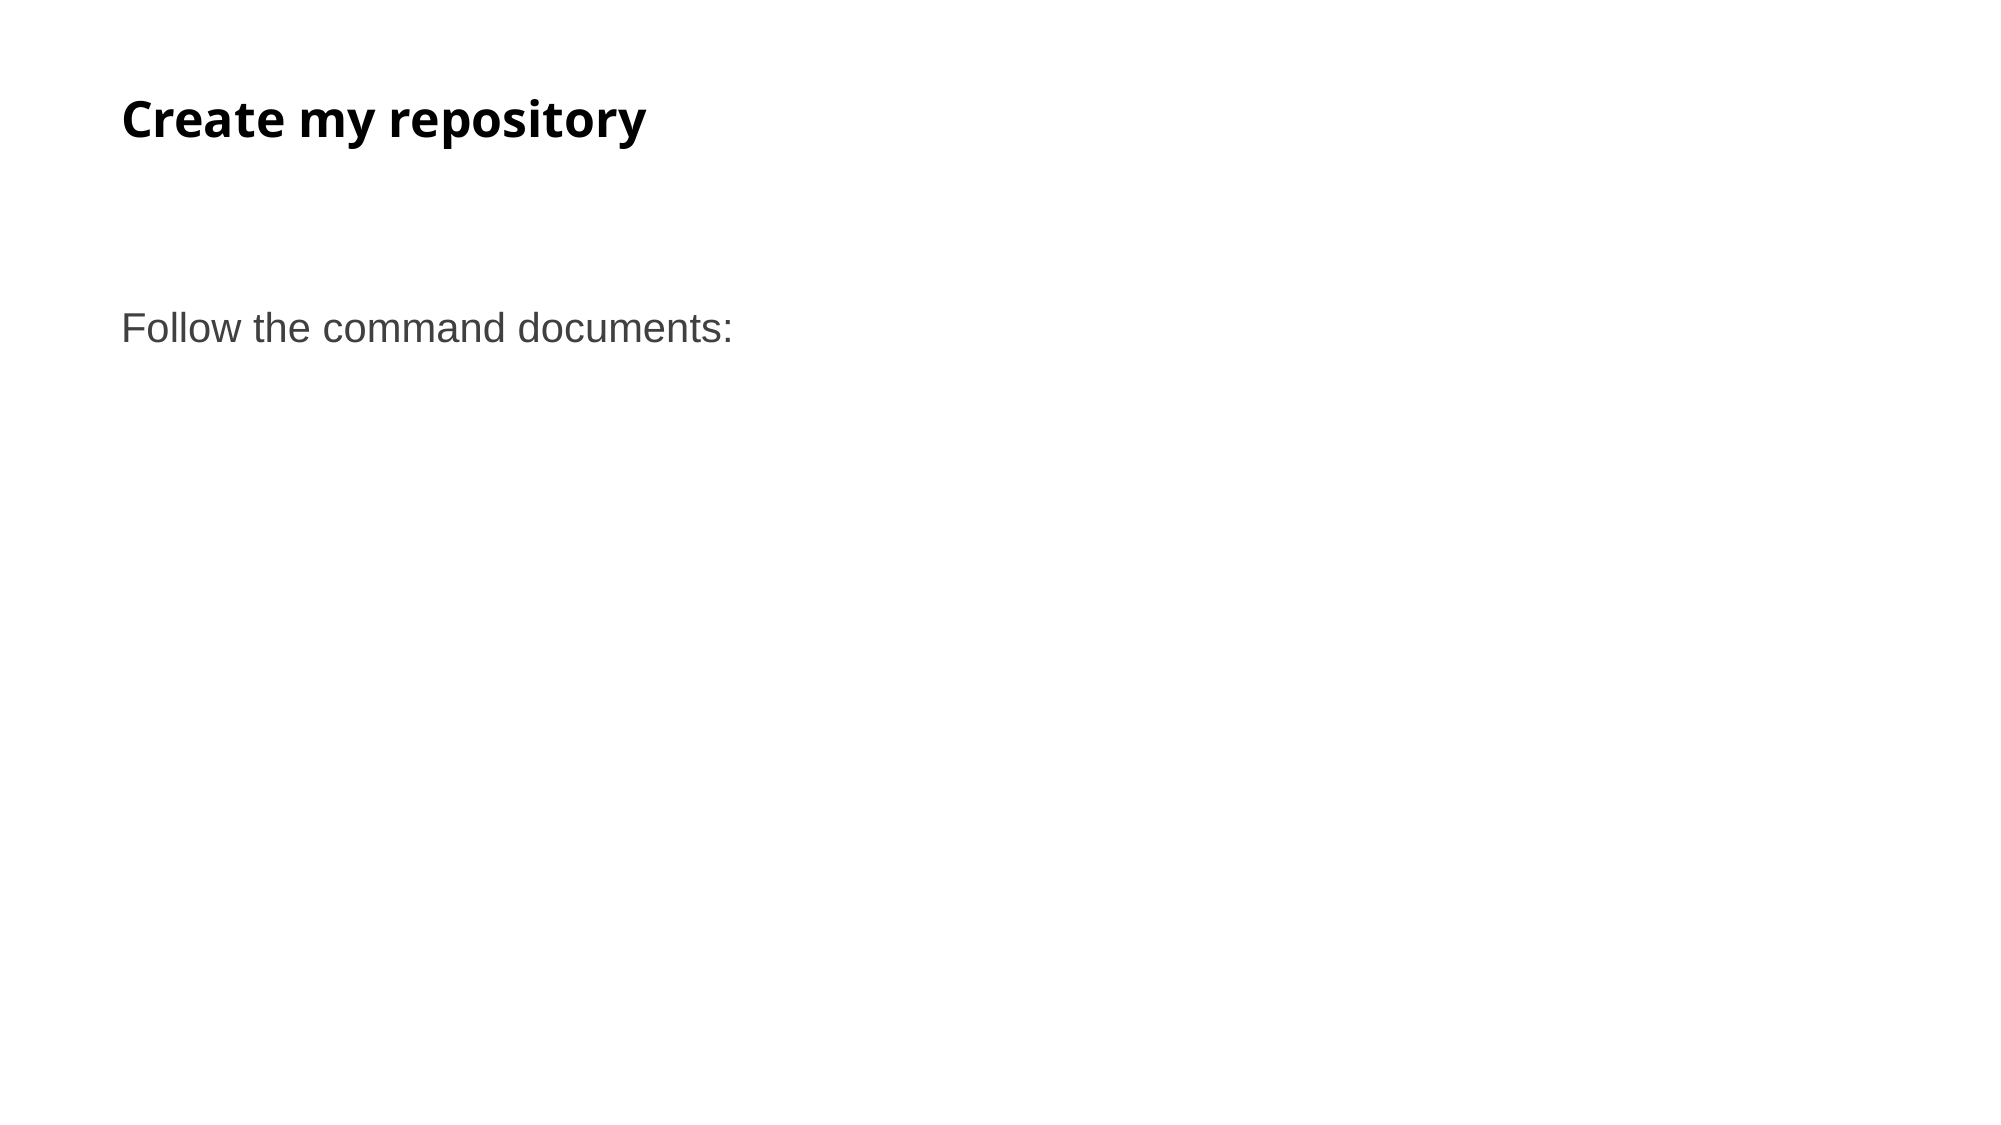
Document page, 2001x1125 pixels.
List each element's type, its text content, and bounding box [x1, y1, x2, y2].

text_box Create my repository [106, 42, 1832, 260]
text_box Follow the command documents: [106, 299, 1832, 1014]
